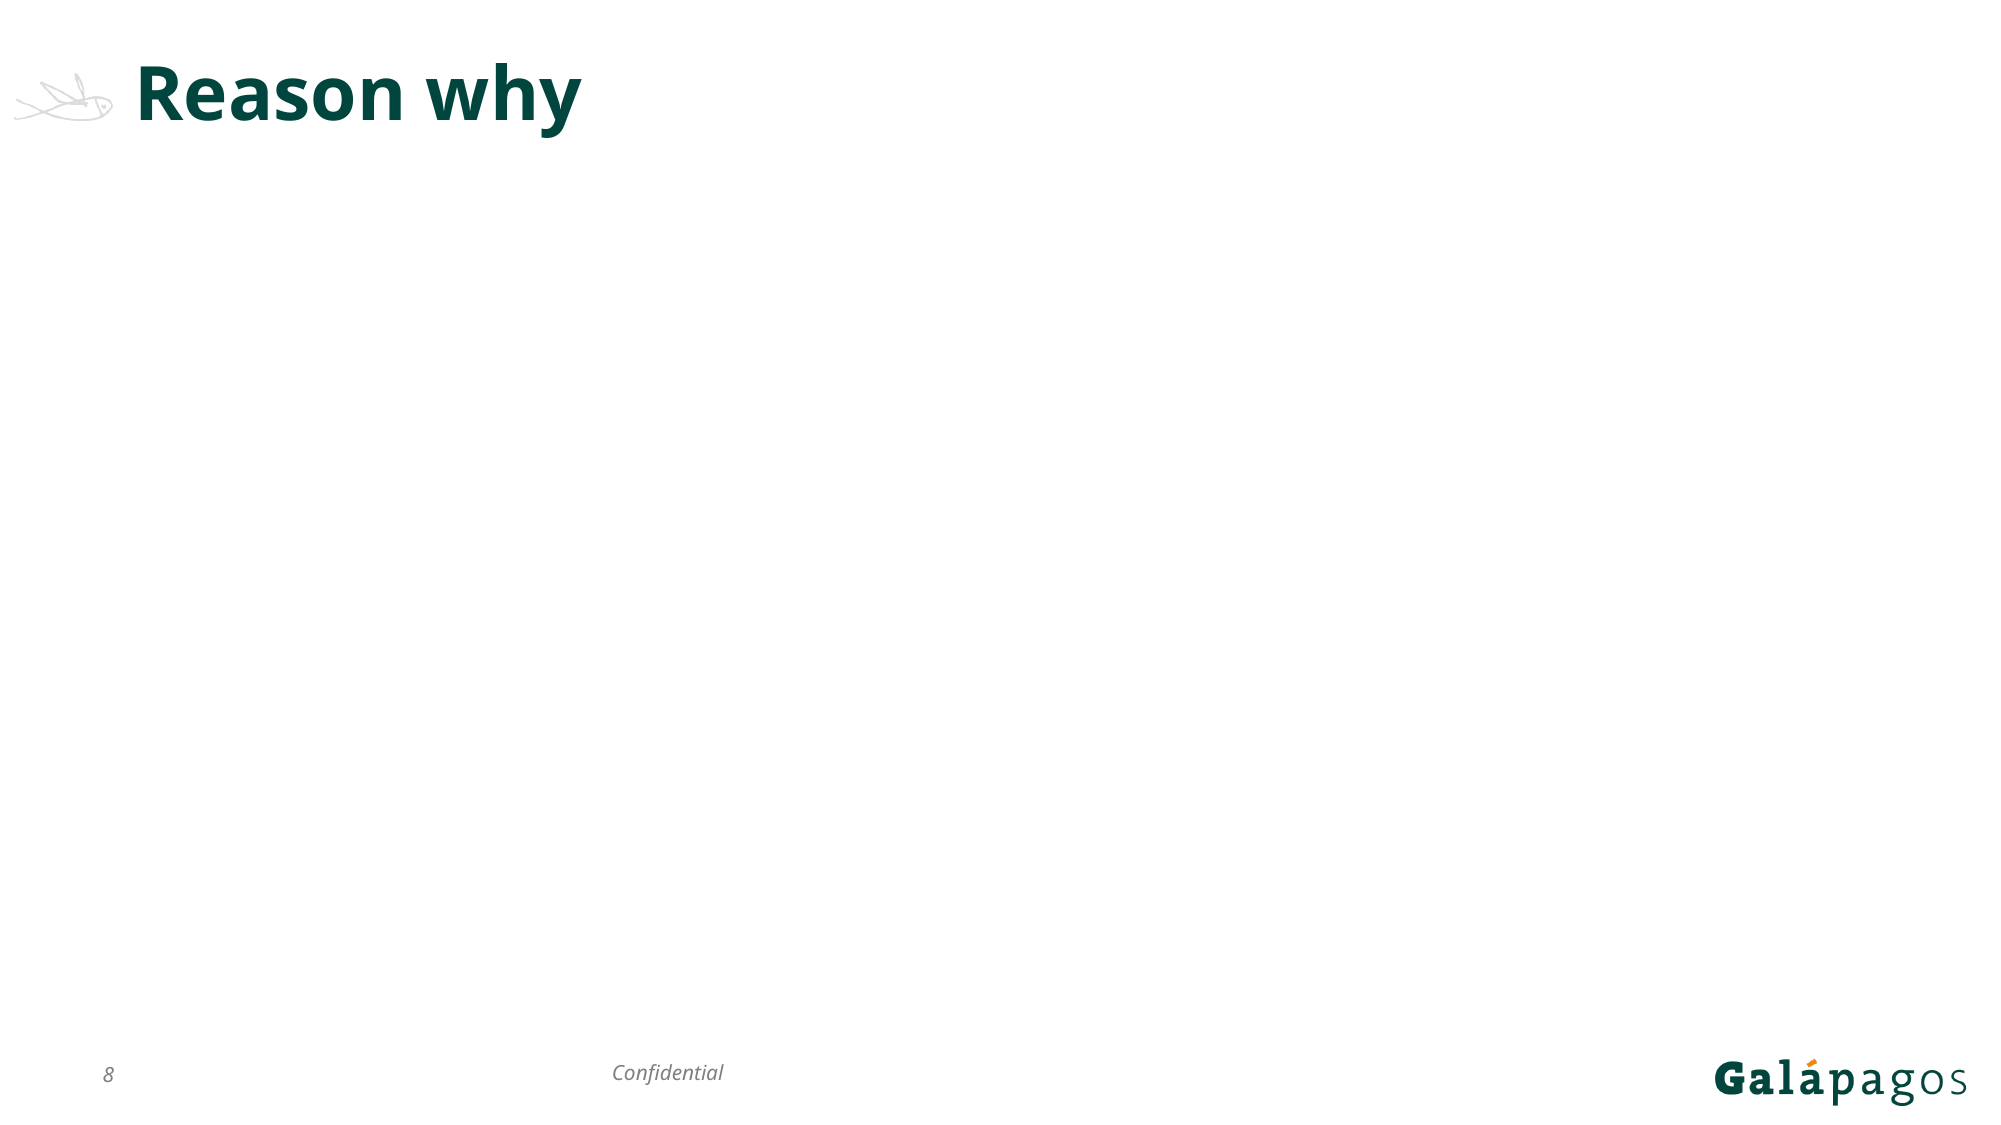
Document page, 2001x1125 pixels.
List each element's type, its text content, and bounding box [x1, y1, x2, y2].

picture [14, 73, 113, 121]
picture [1714, 1057, 1967, 1107]
title Reason why [119, 42, 1894, 256]
